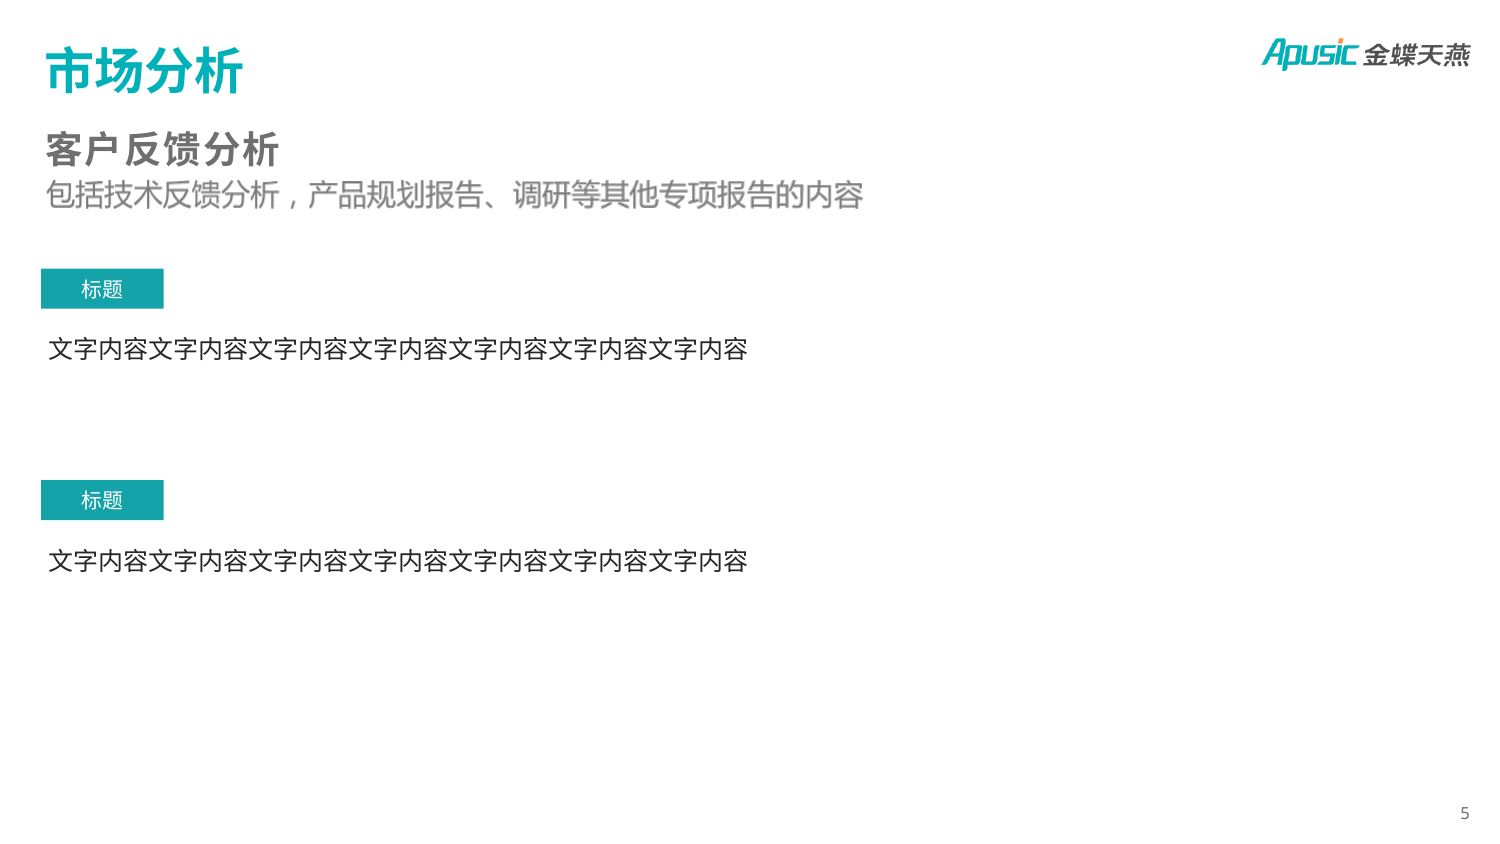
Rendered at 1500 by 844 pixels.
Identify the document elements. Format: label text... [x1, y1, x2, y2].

text_box 文字内容文字内容文字内容文字内容文字内容文字内容文字内容 [41, 326, 1433, 371]
text_box 文字内容文字内容文字内容文字内容文字内容文字内容文字内容 [41, 537, 1433, 583]
picture [26, 166, 1340, 228]
text_box 标题 [41, 480, 164, 521]
list 客户反馈分析 [29, 114, 1087, 165]
title 市场分析 [29, 32, 1087, 114]
picture [1261, 38, 1471, 71]
text_box 标题 [41, 268, 164, 309]
